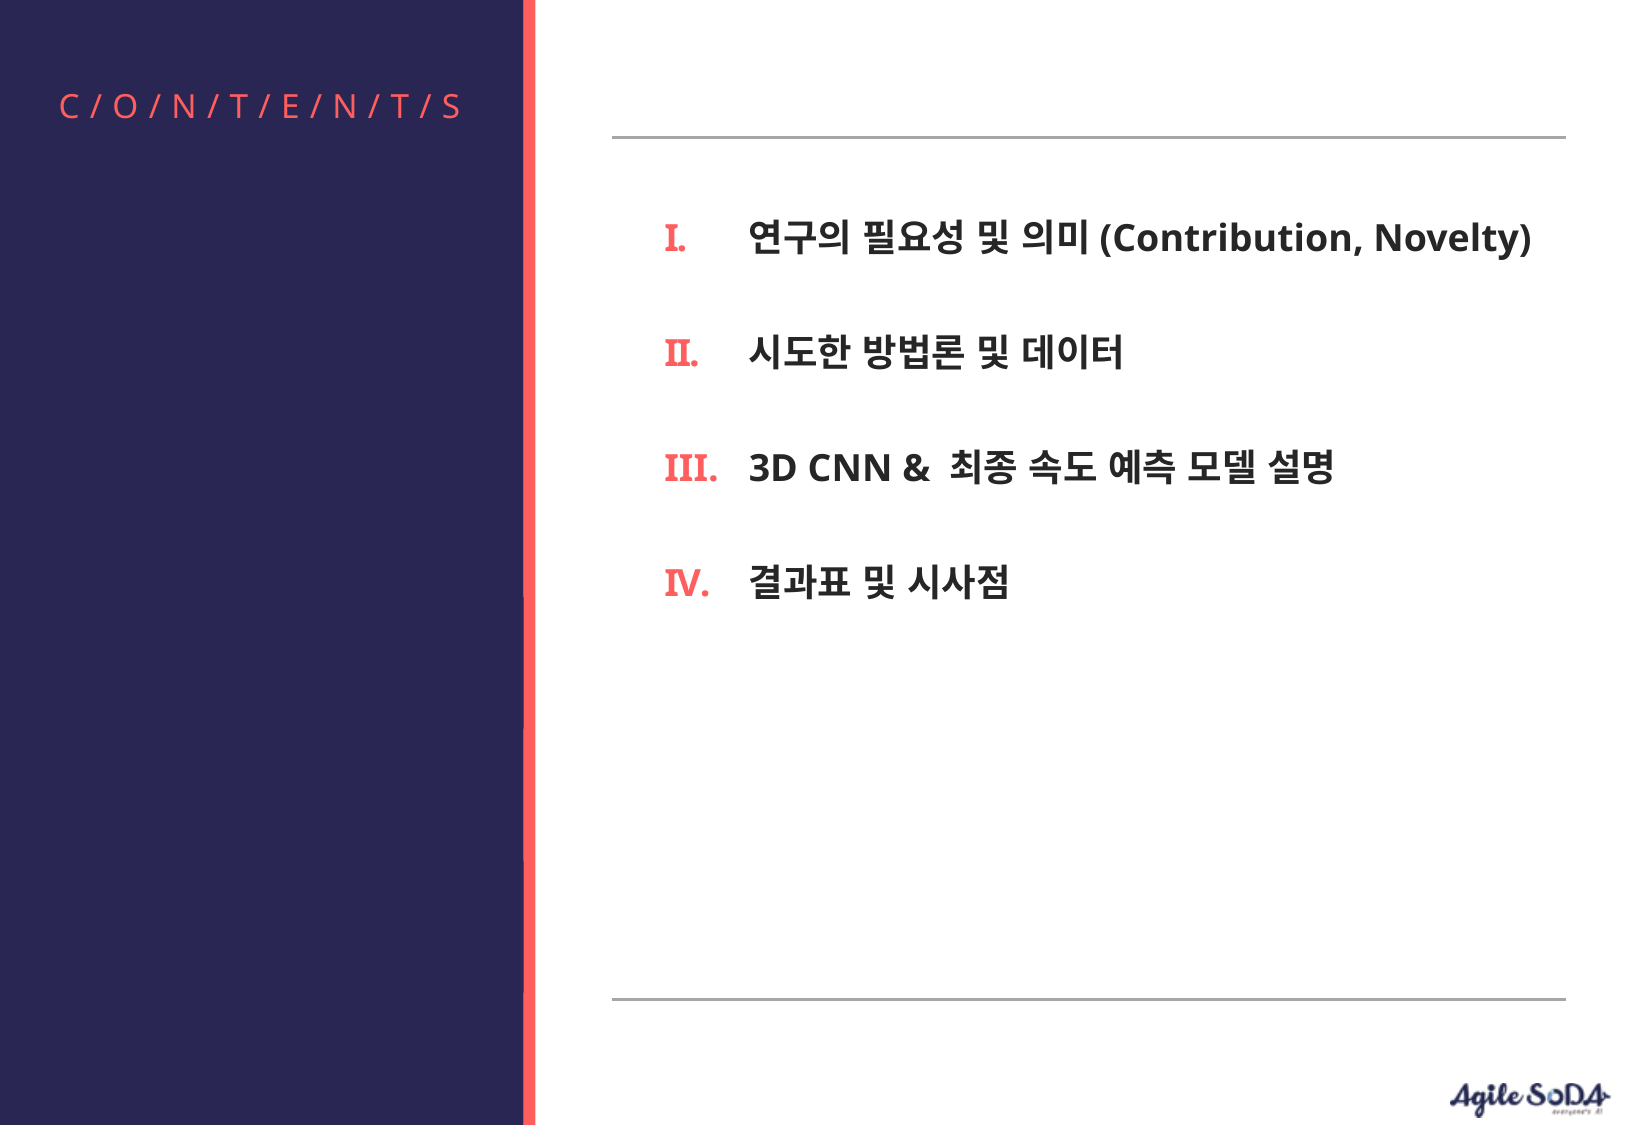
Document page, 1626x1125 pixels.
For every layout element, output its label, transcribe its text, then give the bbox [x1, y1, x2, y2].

picture [1450, 1083, 1612, 1118]
text_box 연구의 필요성 및 의미(Contribution, Novelty) 시도한 방법론 및 데이터 3D CNN & 최종 속도 예측 모델 설명 결과표 및 시사점 [649, 161, 1625, 612]
text_box C/O/N/T/E/N/T/S [43, 78, 476, 133]
